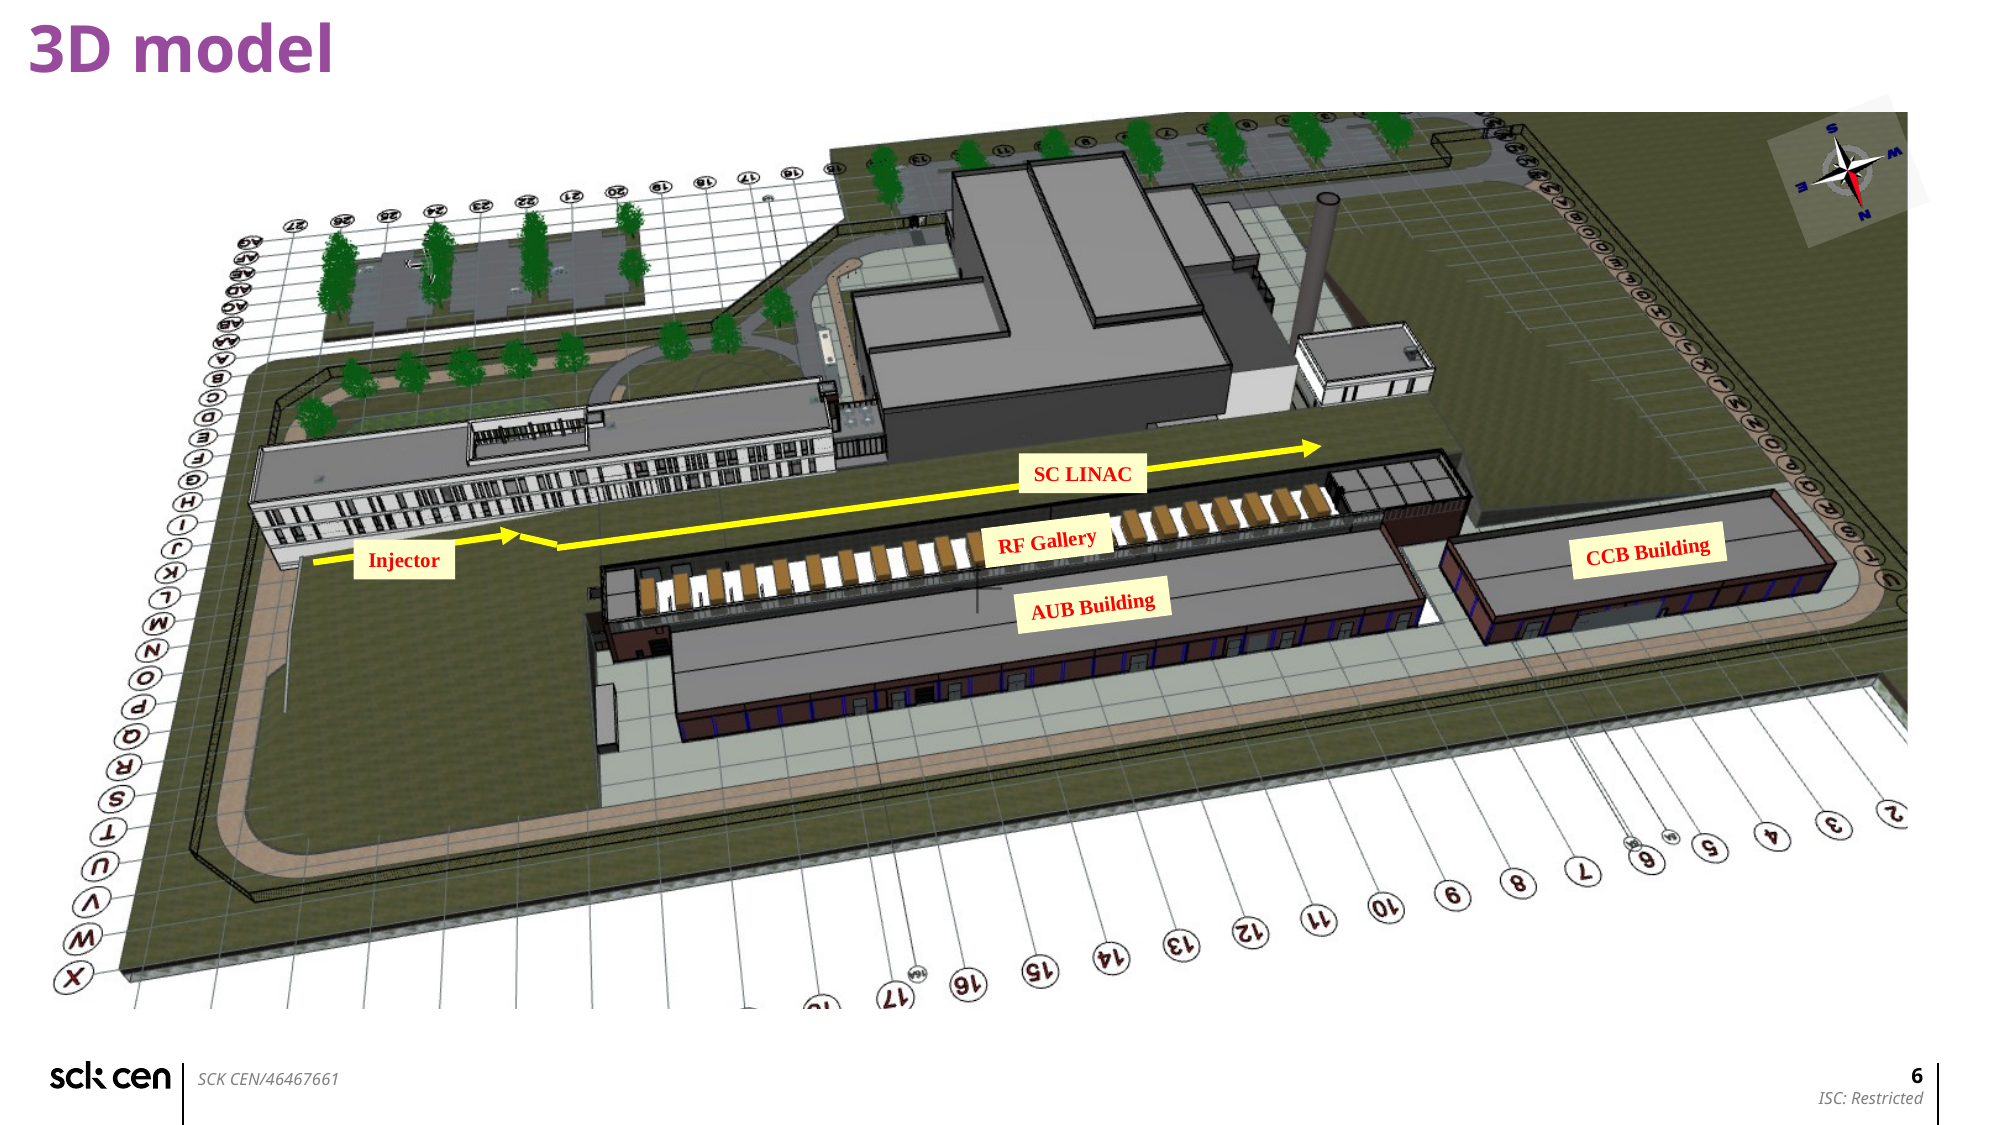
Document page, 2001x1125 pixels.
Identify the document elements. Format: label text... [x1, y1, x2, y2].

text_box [313, 533, 520, 563]
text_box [1018, 453, 1149, 494]
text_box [556, 445, 1322, 548]
slide_number 6 [1473, 1062, 1924, 1101]
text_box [520, 536, 557, 545]
picture [51, 94, 1929, 1009]
text_box 3D model [0, 0, 834, 94]
